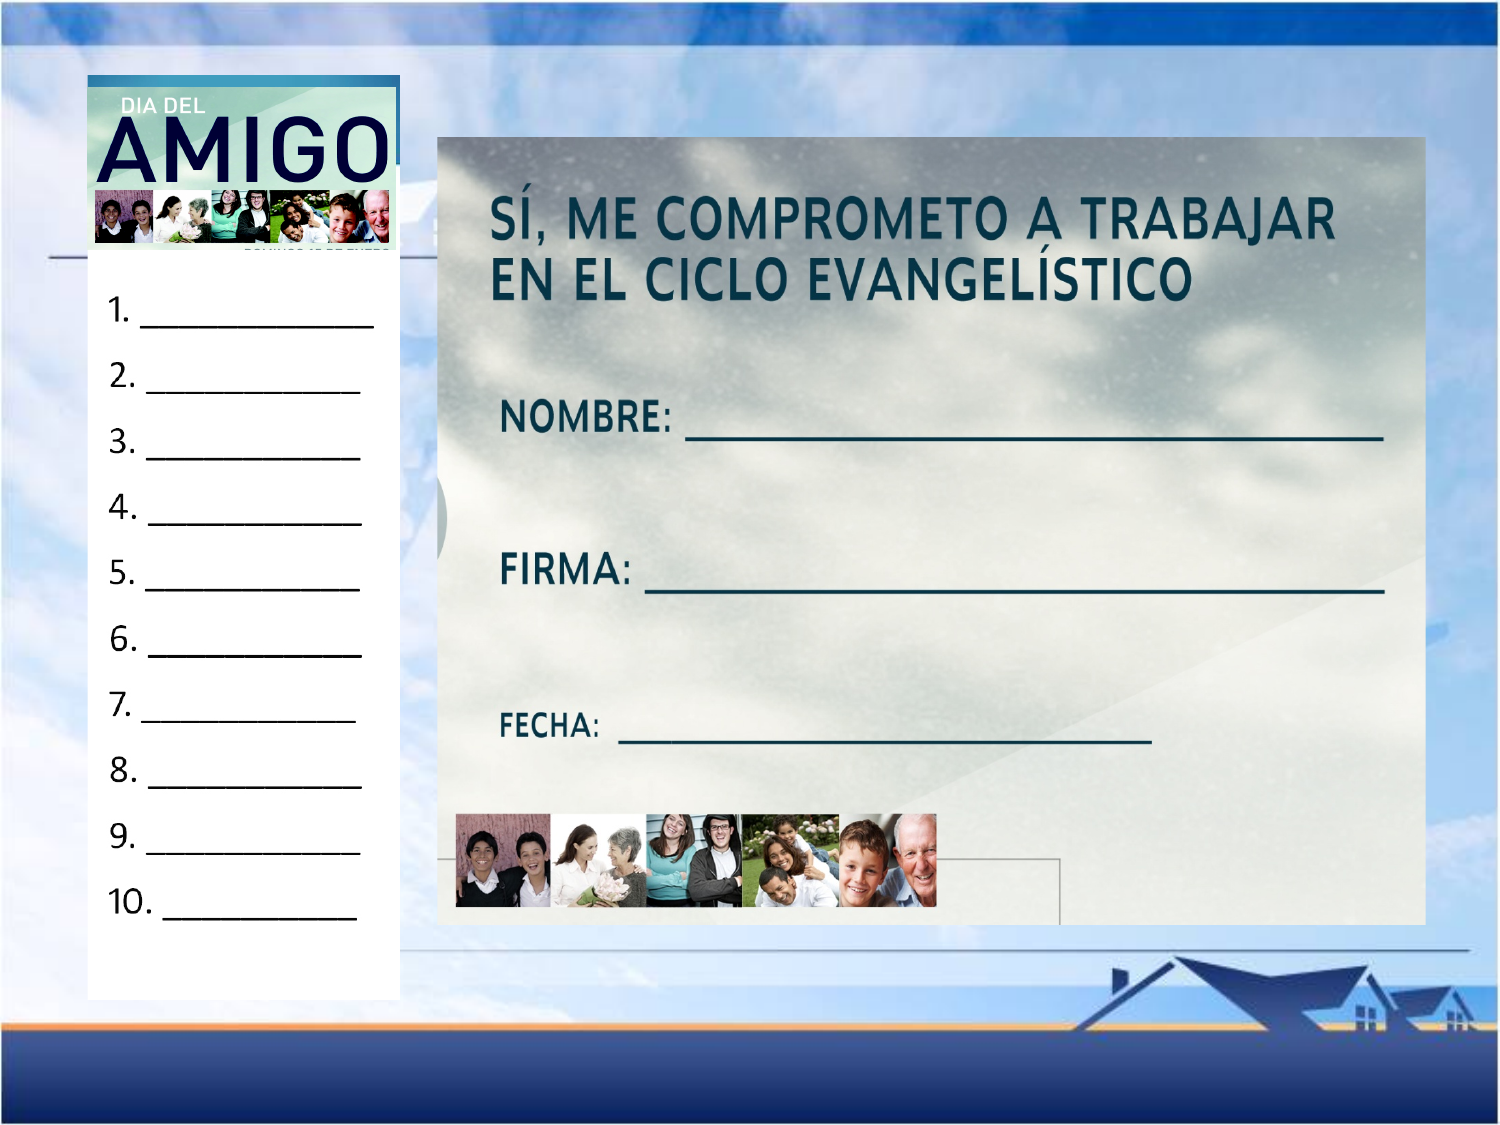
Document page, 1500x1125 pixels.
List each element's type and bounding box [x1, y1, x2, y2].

picture [0, 0, 1500, 1125]
text_box [87, 74, 401, 1001]
